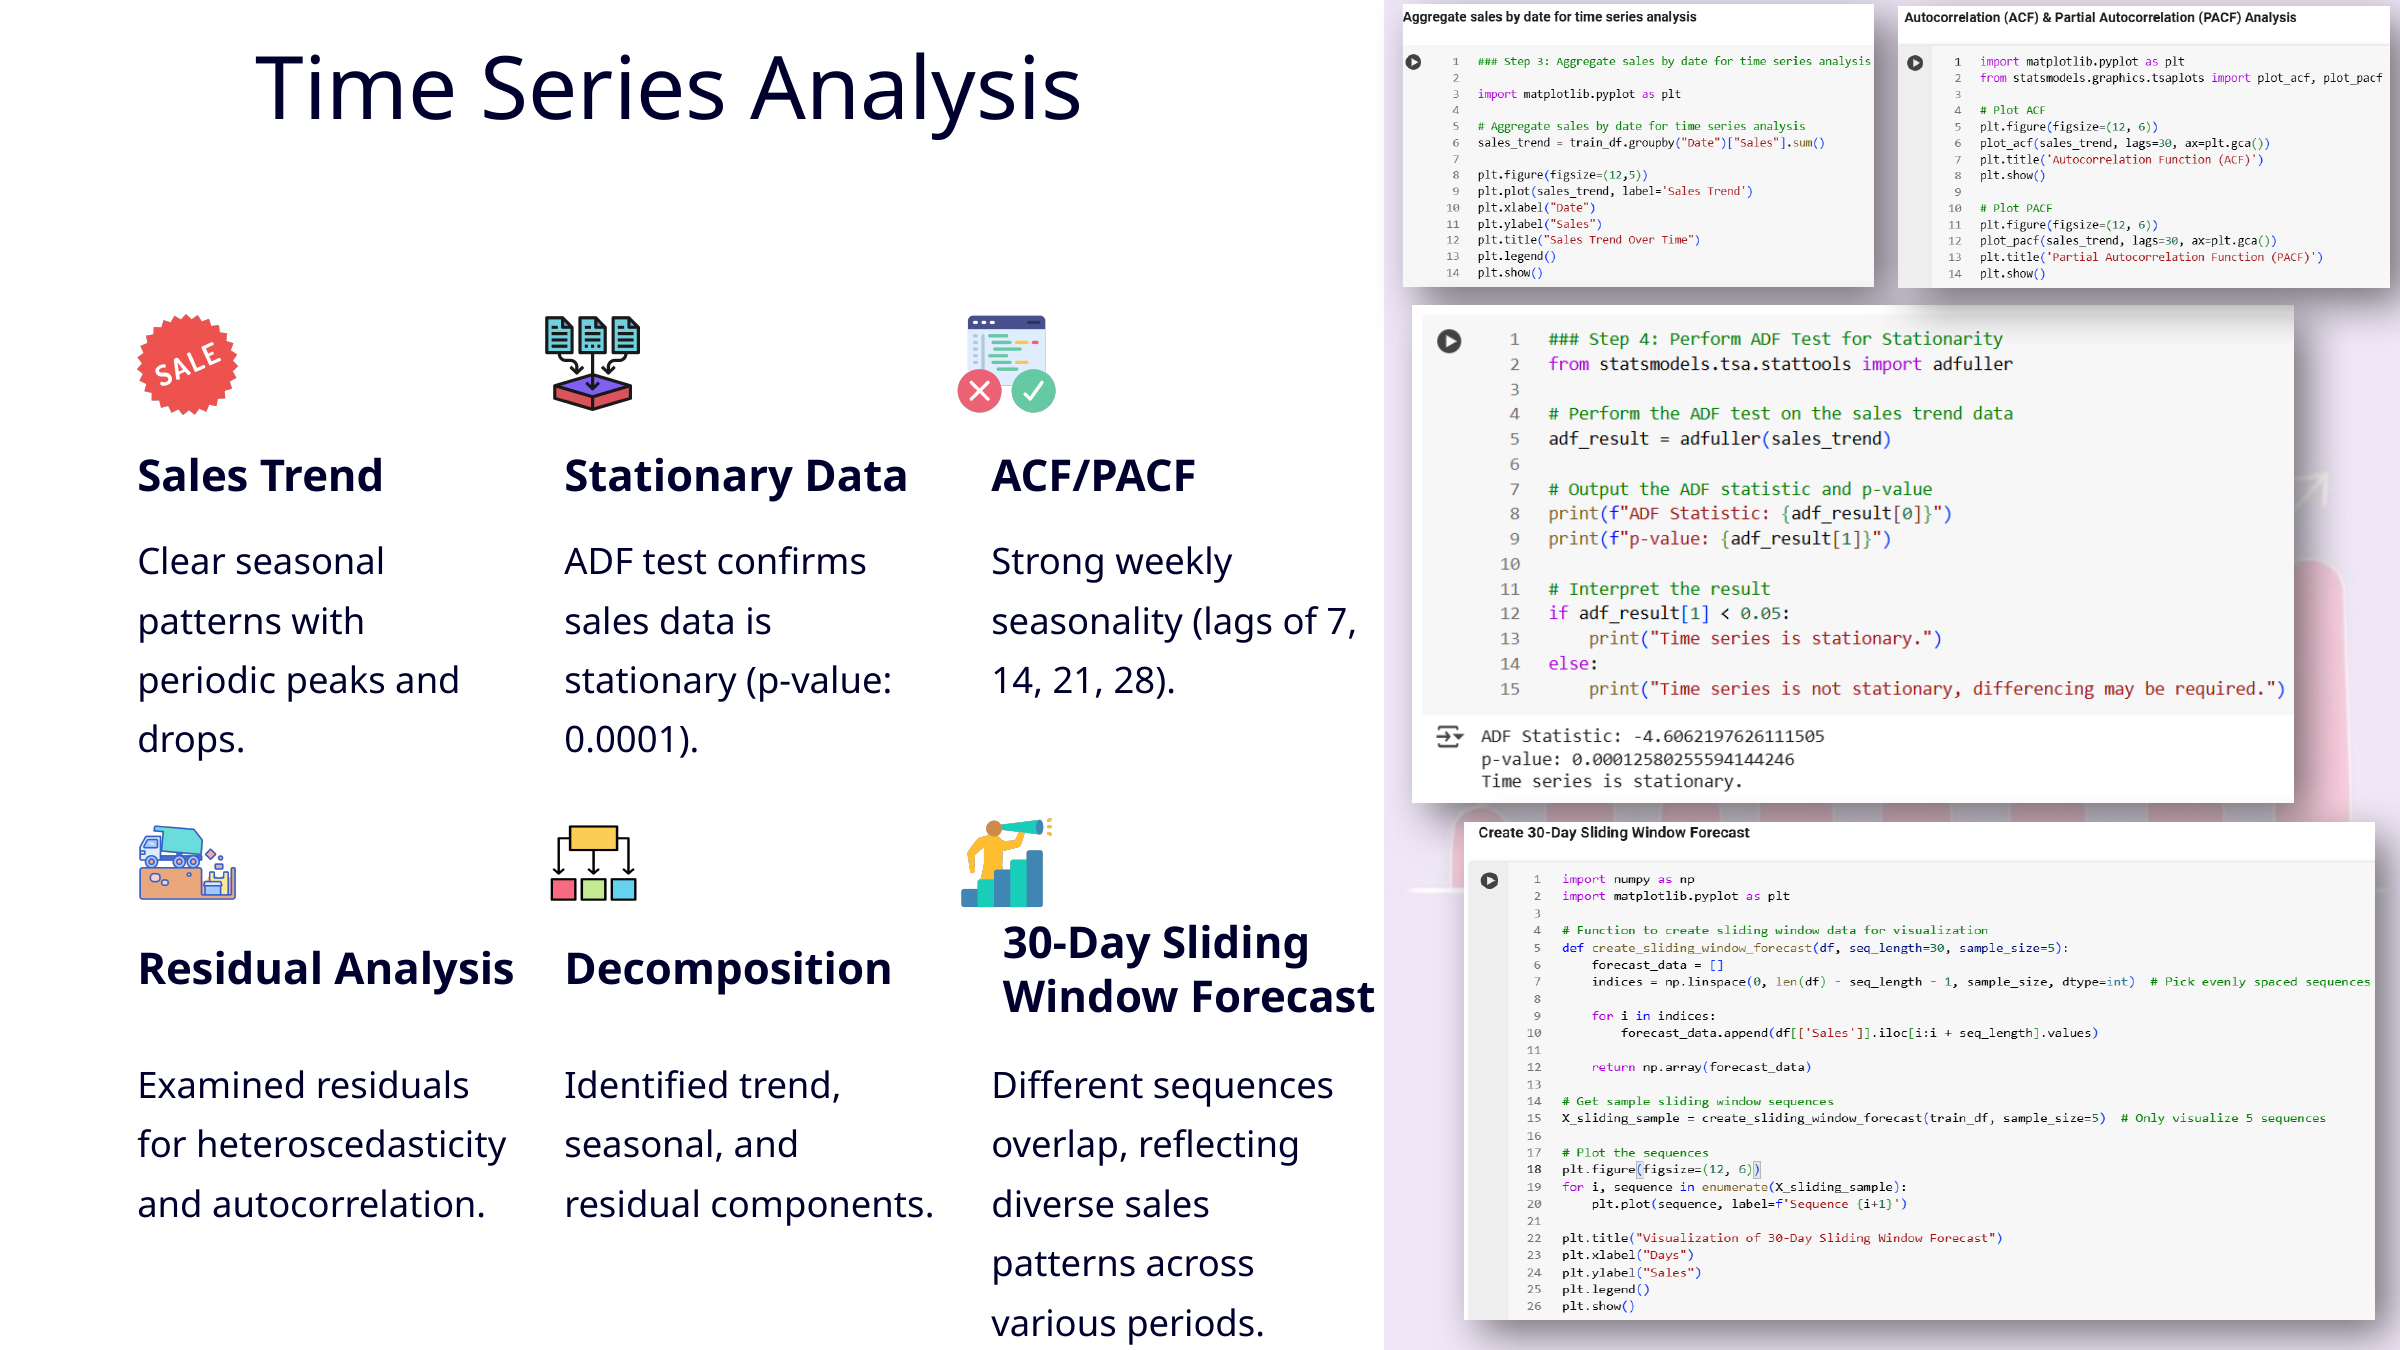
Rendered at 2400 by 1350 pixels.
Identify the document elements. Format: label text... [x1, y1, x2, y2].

picture [137, 812, 238, 913]
text_box ADF test confirms sales data is stationary (p-value: 0.0001). [564, 522, 936, 702]
text_box Stationary Data [564, 445, 936, 501]
text_box Time Series Analysis [255, 27, 1134, 138]
text_box Clear seasonal patterns with periodic peaks and drops. [137, 522, 509, 702]
text_box Residual Analysis [137, 939, 509, 995]
text_box Decomposition [564, 939, 936, 995]
text_box ACF/PACF [991, 445, 1363, 501]
picture [549, 824, 638, 902]
text_box Different sequences overlap, reflecting diverse sales patterns across various periods. [991, 1046, 1363, 1283]
text_box 30-Day Sliding Window Forecast [991, 912, 1363, 1020]
picture [137, 314, 238, 415]
text_box Strong weekly seasonality (lags of 7, 14, 21, 28). [991, 522, 1363, 702]
picture [956, 314, 1057, 414]
text_box Examined residuals for heteroscedasticity and autocorrelation. [137, 1046, 509, 1226]
picture [956, 812, 1057, 913]
picture [1384, 0, 2400, 1350]
text_box Identified trend, seasonal, and residual components. [564, 1046, 936, 1226]
picture [542, 313, 643, 414]
text_box Sales Trend [137, 445, 509, 501]
